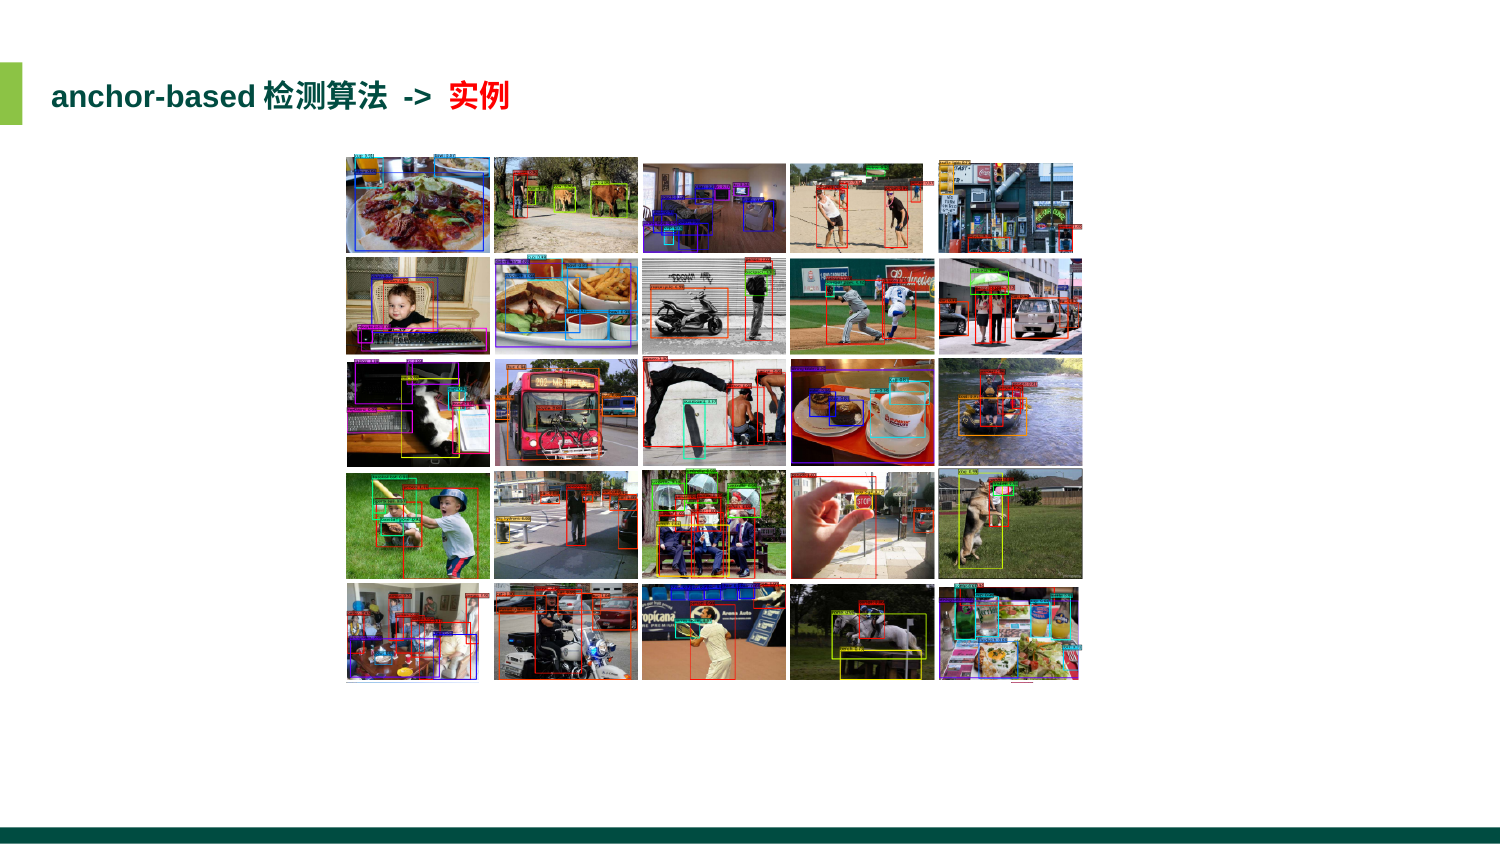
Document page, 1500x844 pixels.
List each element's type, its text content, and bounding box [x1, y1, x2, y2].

text_box [0, 826, 1500, 844]
picture [343, 154, 1083, 683]
text_box [0, 61, 23, 126]
text_box anchor-based检测算法 -> 实例 [36, 69, 743, 122]
